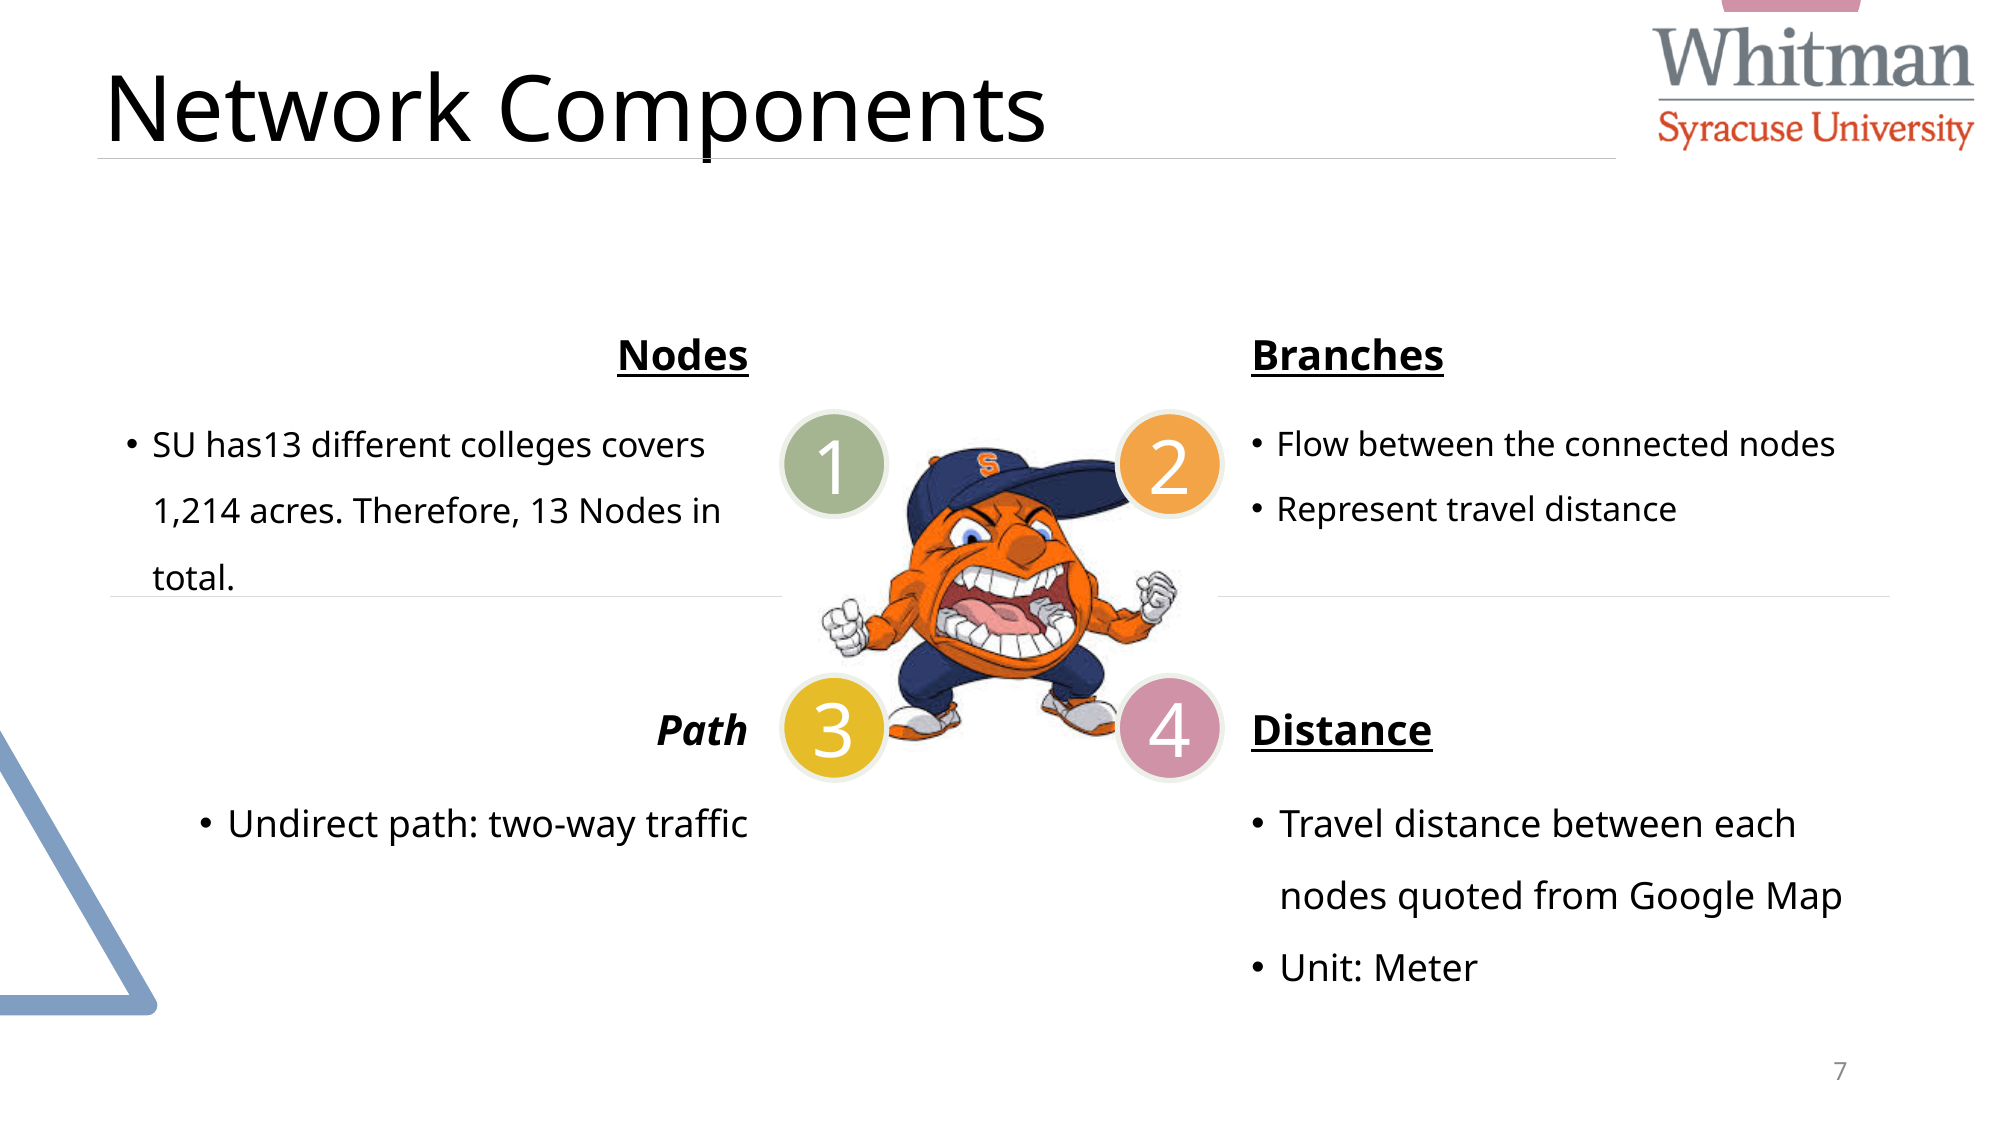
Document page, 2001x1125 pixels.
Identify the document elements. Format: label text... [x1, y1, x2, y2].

picture [1633, 12, 1993, 168]
title Network Components [88, 3, 1814, 221]
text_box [109, 294, 1909, 1043]
slide_number 7 [1412, 1043, 1863, 1103]
